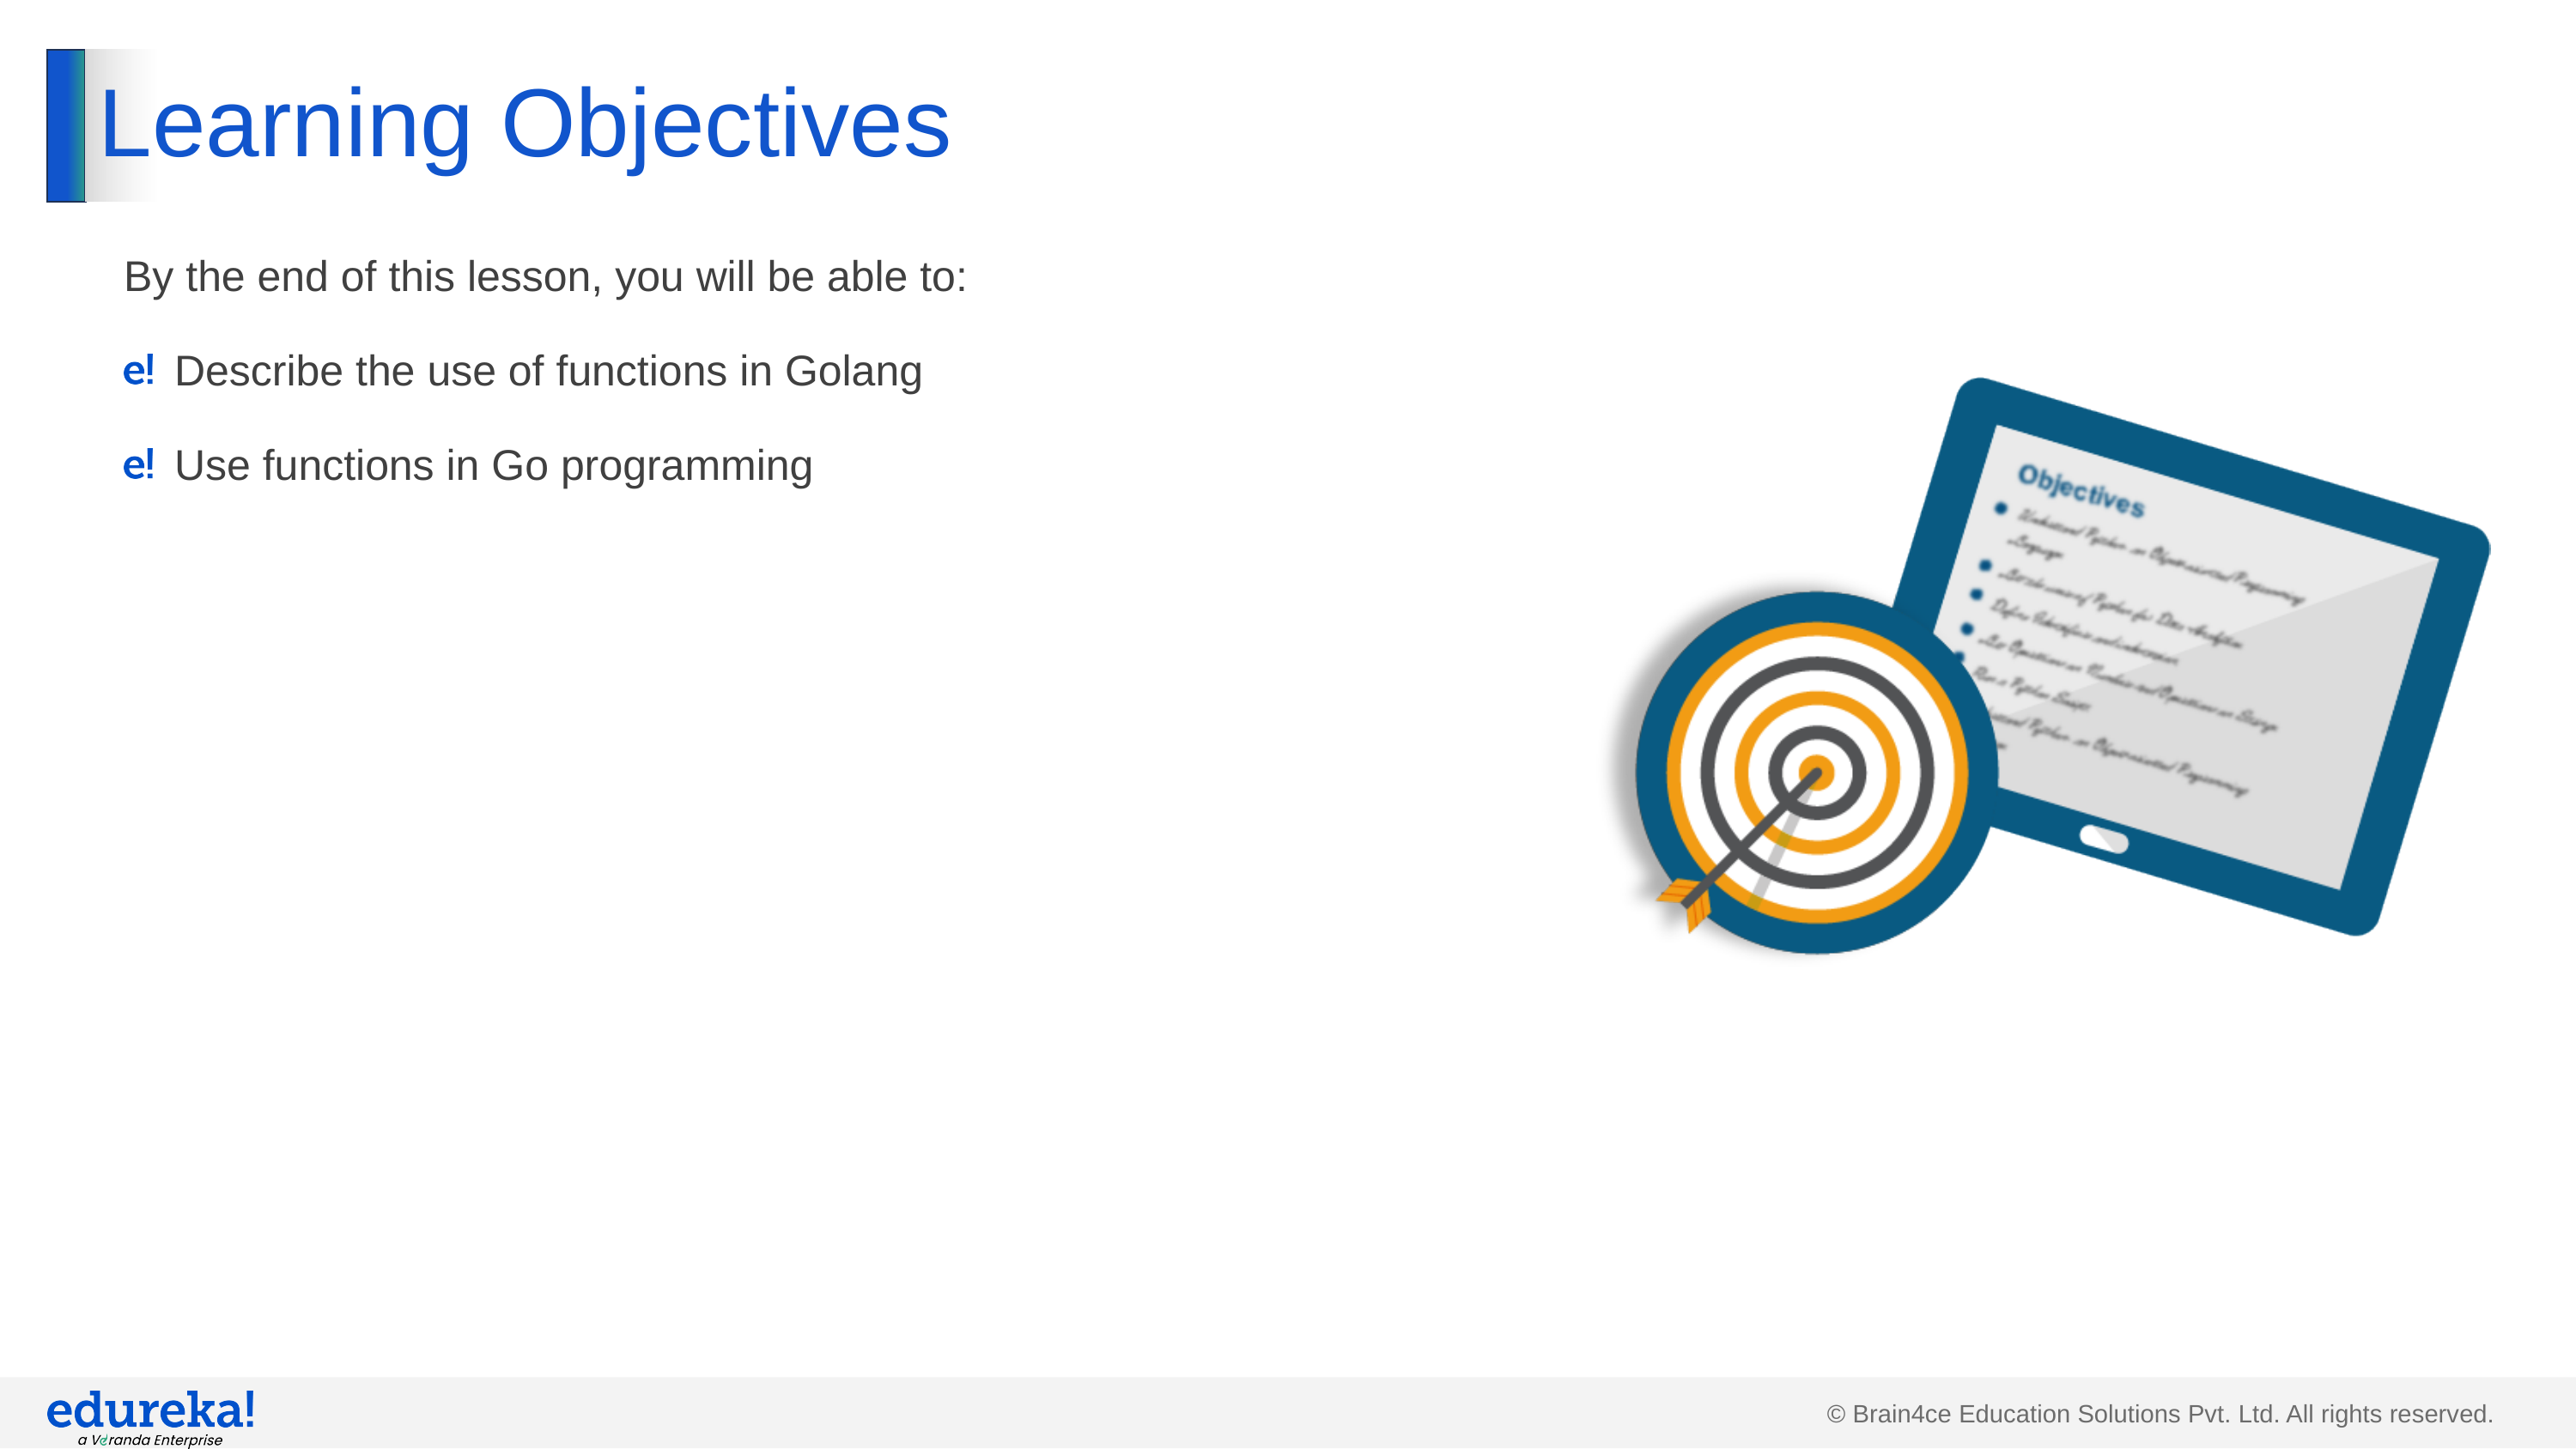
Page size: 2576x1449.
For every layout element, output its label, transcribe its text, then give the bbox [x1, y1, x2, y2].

title Learning Objectives [85, 49, 2491, 202]
picture [47, 1391, 253, 1449]
picture [124, 354, 153, 385]
list By the end of this lesson, you will be able to: Describe the use of functions in Golang Use functions in Go programming [85, 242, 2491, 1332]
picture [124, 448, 153, 479]
